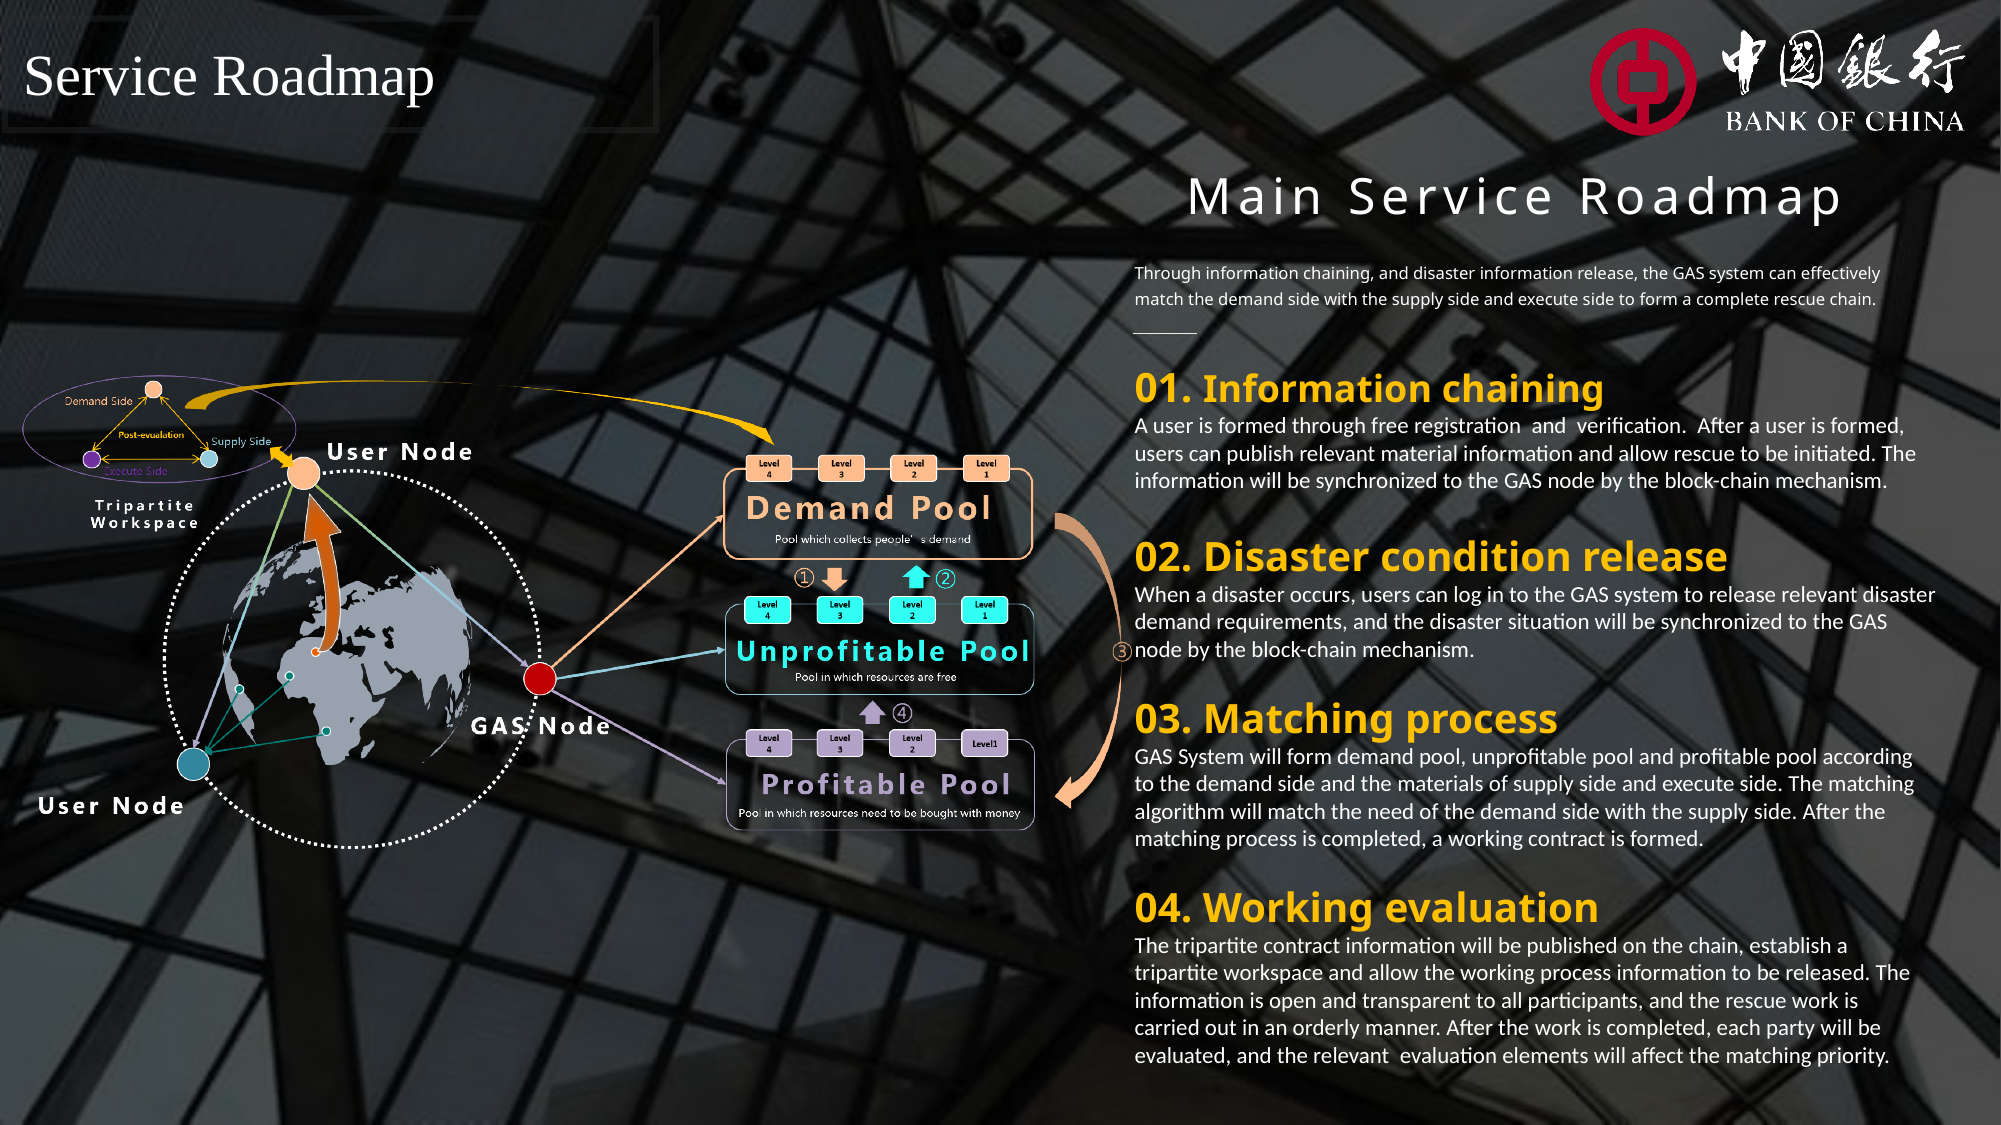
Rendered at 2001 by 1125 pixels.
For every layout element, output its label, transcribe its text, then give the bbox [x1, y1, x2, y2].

picture [8, 22, 653, 127]
text_box Service Roadmap [0, 29, 511, 115]
picture [0, 0, 2001, 1125]
text_box 01. Information chaining A user is formed through free registration and verification. After a user is formed, users can publish relevant material information and allow rescue to be initiated. The information will be synchronized to the GAS node by the block-chain mechanism. [1119, 340, 1966, 501]
text_box Through information chaining, and disaster information release, the GAS system can effectively match the demand side with the supply side and execute side to form a complete rescue chain. [1119, 249, 1909, 316]
text_box Main Service Roadmap [1172, 157, 1857, 232]
text_box 04. Working evaluation The tripartite contract information will be published on the chain, establish a tripartite workspace and allow the working process information to be released. The information is open and transparent to all participants, and the rescue work is carried out in an orderly manner. After the work is completed, each party will be evaluated, and the relevant evaluation elements will affect the matching priority. [1119, 891, 1937, 1076]
text_box 03. Matching process GAS System will form demand pool, unprofitable pool and profitable pool according to the demand side and the materials of supply side and execute side. The matching algorithm will match the need of the demand side with the supply side. After the matching process is completed, a working contract is formed. [1119, 670, 1937, 891]
text_box 02. Disaster condition release When a disaster occurs, users can log in to the GAS system to release relevant disaster demand requirements, and the disaster situation will be synchronized to the GAS node by the block-chain mechanism. [1149, 508, 1953, 669]
